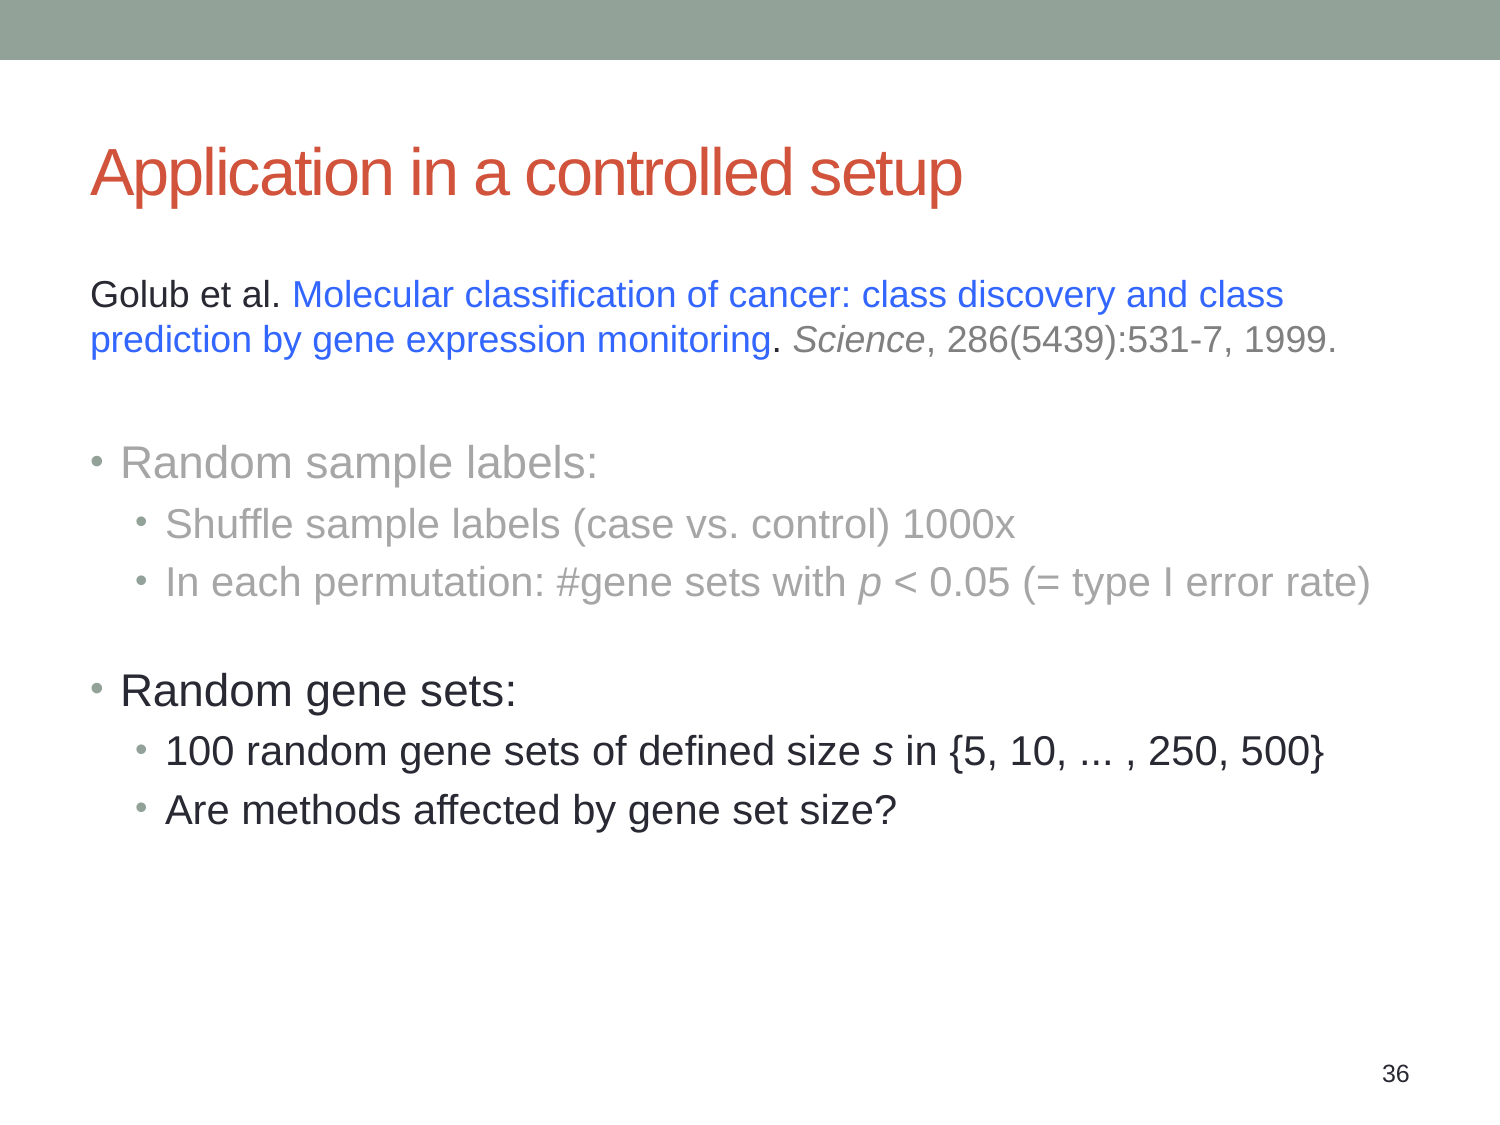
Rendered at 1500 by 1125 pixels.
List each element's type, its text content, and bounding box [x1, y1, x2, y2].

title Application in a controlled setup [75, 87, 1425, 250]
text_box 36 [1074, 1042, 1425, 1103]
list Golub et al. Molecular classification of cancer: class discovery and class prediction by gene expression monitoring. Science, 286(5439):531-7, 1999. Random sample labels: Shuffle sample labels (case vs. control) 1000x In each permutation: #gene sets with p < 0.05 (= type I error rate) Random gene sets: 100 random gene sets of defined size s in {5, 10, ... , 250, 500} Are methods affected by gene set size? [75, 262, 1455, 1063]
